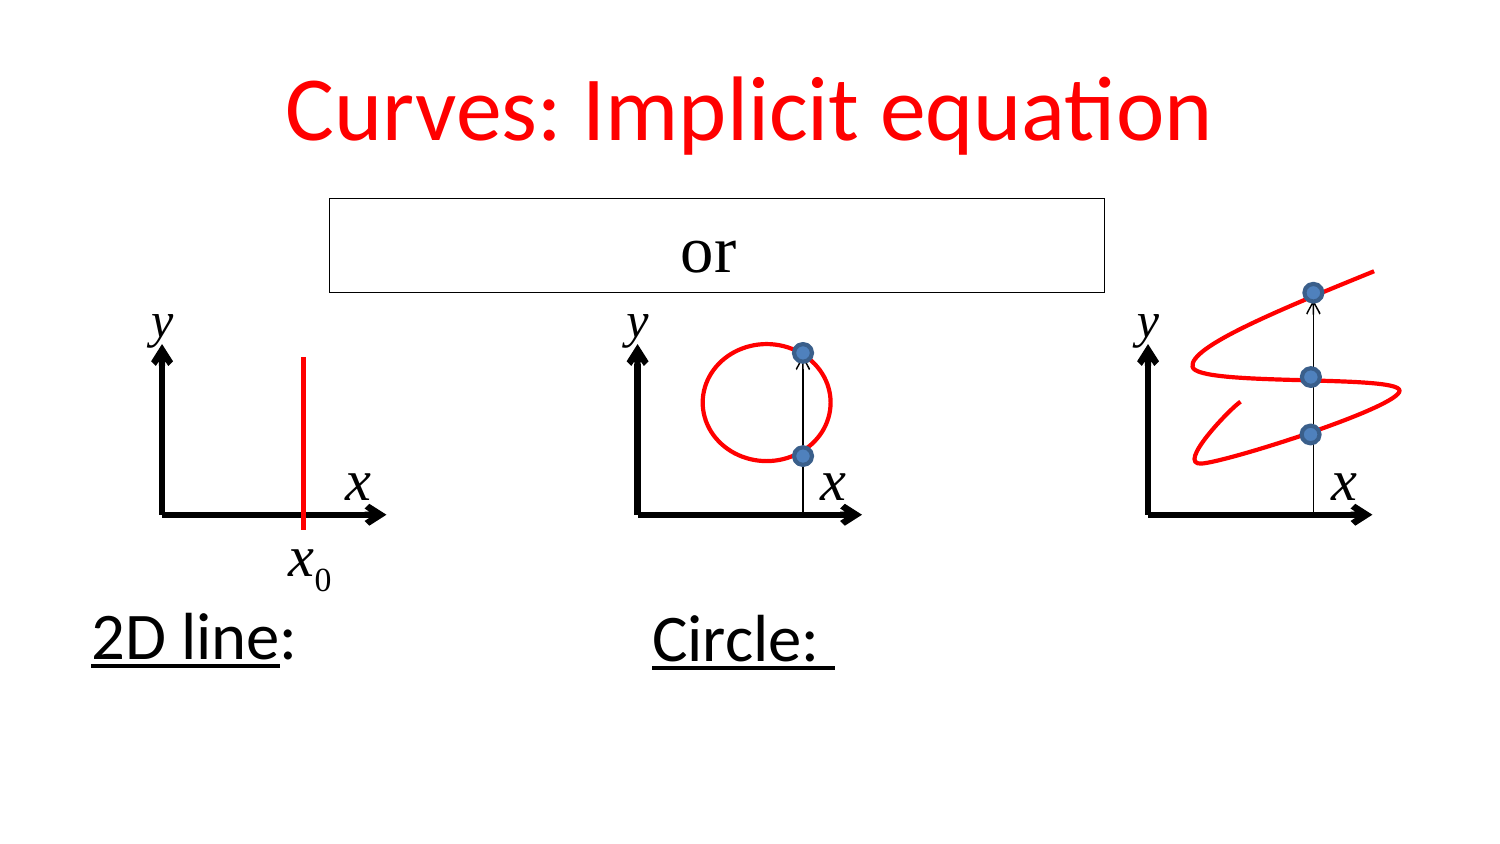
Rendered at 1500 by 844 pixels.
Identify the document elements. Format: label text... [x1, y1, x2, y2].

text_box [1318, 369, 1322, 386]
text_box y [611, 280, 664, 355]
text_box [1299, 366, 1309, 388]
text_box [791, 342, 815, 363]
text_box [807, 359, 833, 448]
text_box y [136, 280, 189, 355]
text_box x [330, 434, 386, 514]
title Curves: Implicit equation [75, 33, 1425, 175]
text_box [1317, 269, 1375, 327]
text_box [1302, 281, 1325, 304]
text_box [1318, 426, 1322, 443]
text_box [791, 446, 798, 466]
text_box [1318, 378, 1402, 431]
text_box y [1121, 280, 1174, 355]
text_box x [807, 434, 862, 514]
text_box [700, 341, 798, 464]
text_box [1299, 423, 1309, 446]
text_box x0 [273, 522, 347, 606]
text_box [807, 446, 815, 467]
text_box [1190, 298, 1310, 466]
text_box x [1318, 434, 1372, 514]
